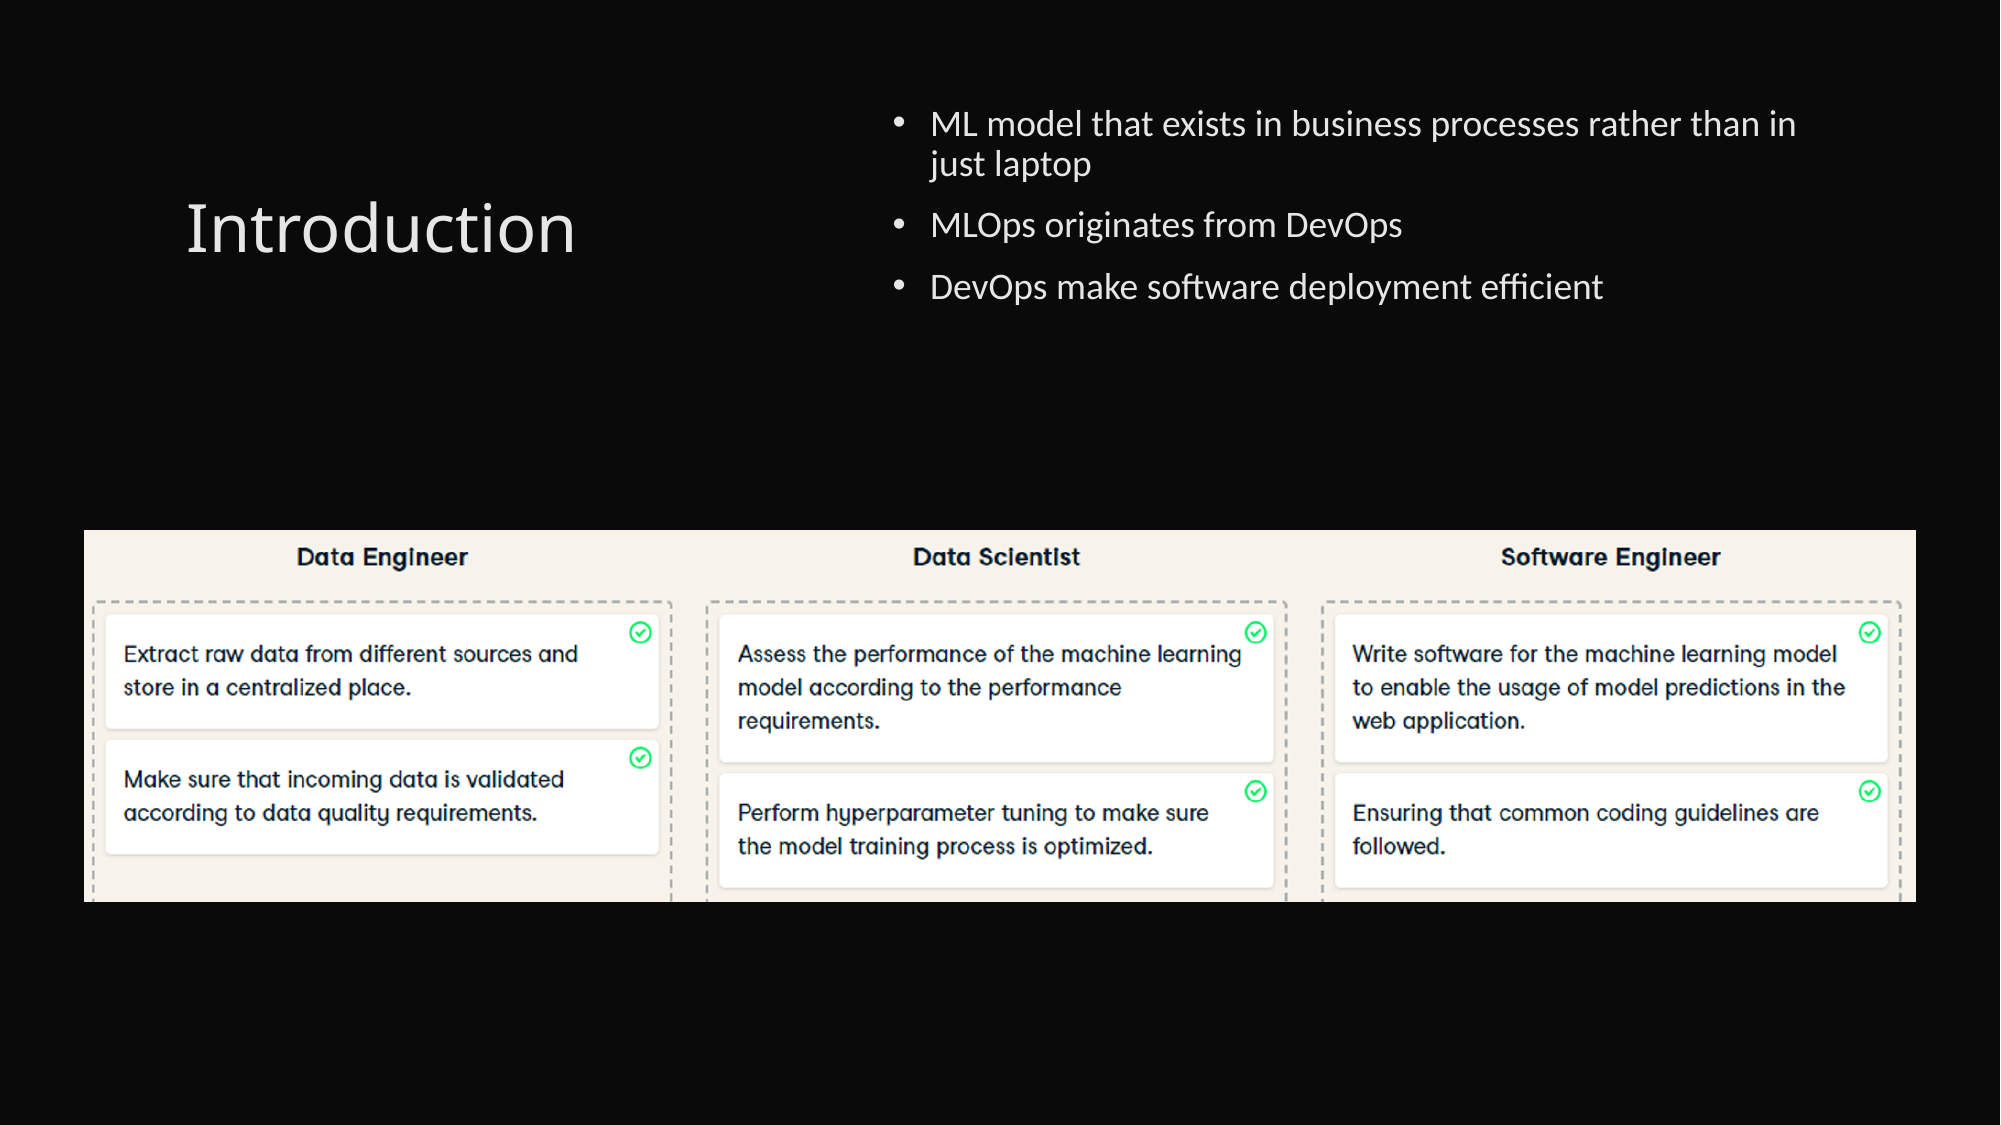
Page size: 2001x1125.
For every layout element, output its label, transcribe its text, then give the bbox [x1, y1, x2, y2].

picture [84, 530, 1916, 902]
title Introduction [171, 96, 756, 367]
list ML model that exists in business processes rather than in just laptop MLOps originates from DevOps DevOps make software deployment efficient [877, 96, 1863, 367]
